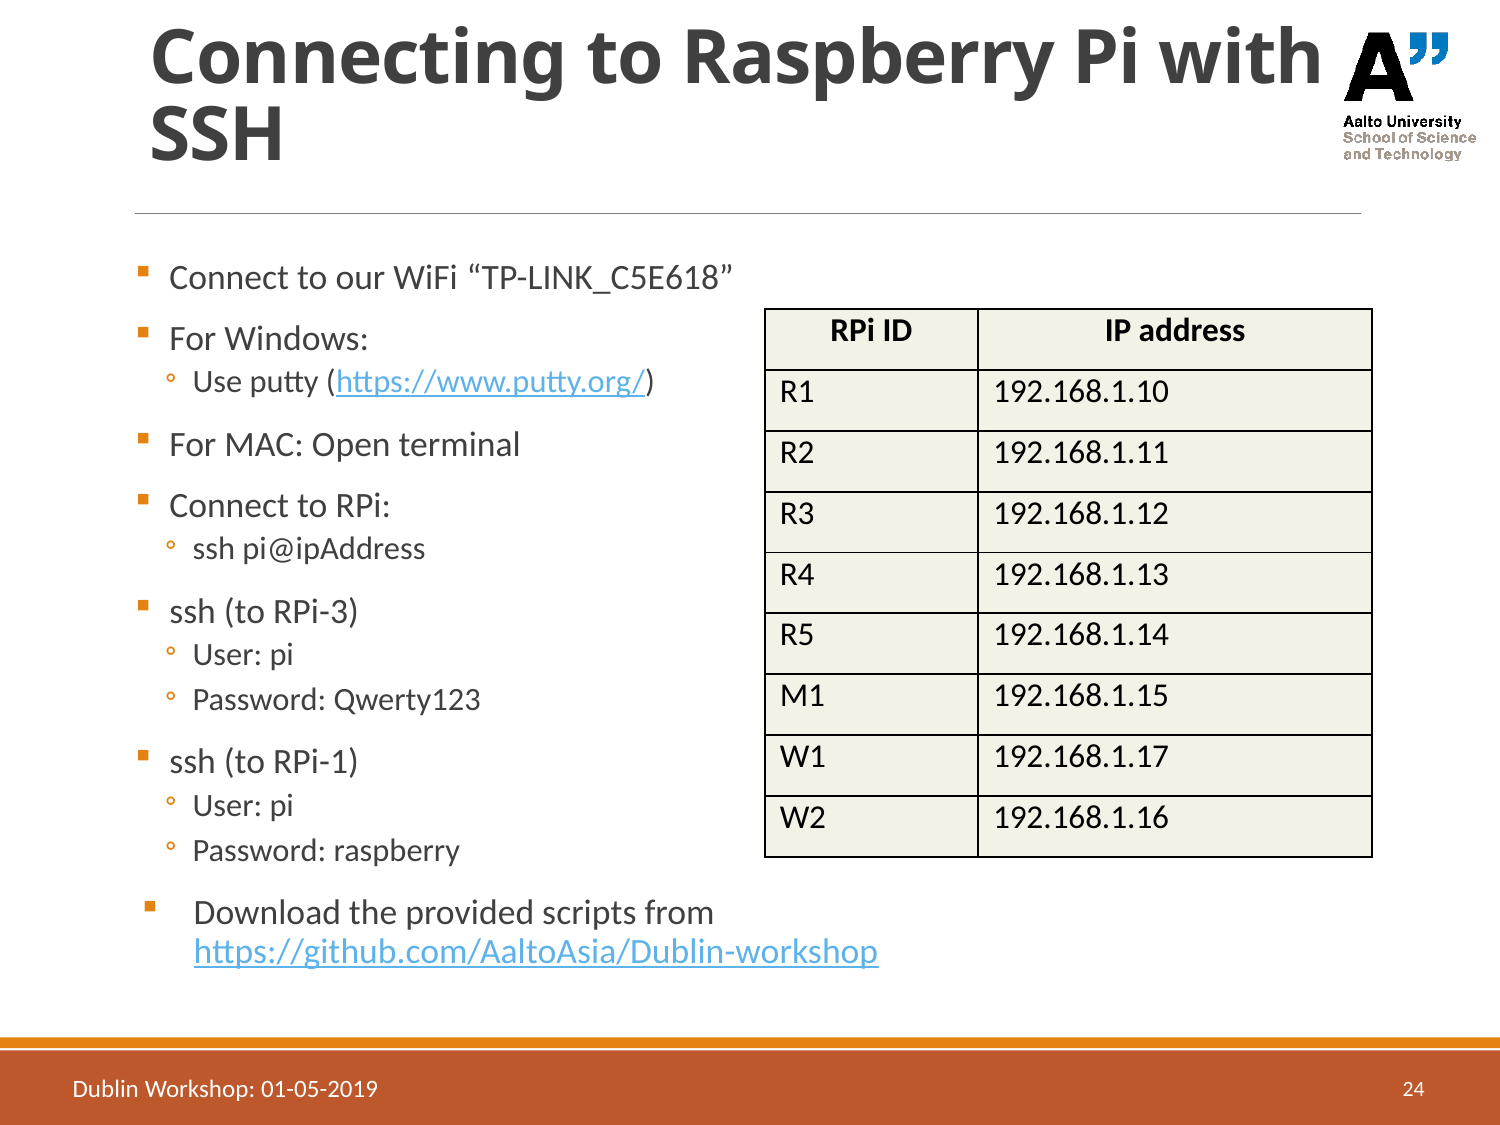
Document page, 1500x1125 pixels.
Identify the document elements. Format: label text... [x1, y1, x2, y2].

table_cell 192.168.1.15 [979, 675, 1371, 734]
table_cell W1 [766, 736, 977, 795]
table_cell 192.168.1.11 [979, 432, 1371, 491]
list Connect to our WiFi “TP-LINK_C5E618” For Windows: Use putty (https://www.putty.org/) For MAC: Open terminal Connect to RPi: ssh pi@ipAddress ssh (to RPi-3) User: pi Password: Qwerty123 ssh (to RPi-1) User: pi Password: raspberry Download the provided scripts from https://github.com/AaltoAsia/Dublin-workshop [135, 251, 1373, 984]
table_cell R4 [766, 553, 977, 612]
table_cell R3 [766, 493, 977, 552]
table_cell M1 [766, 675, 977, 734]
picture [1311, 1, 1500, 186]
table_cell 192.168.1.17 [979, 736, 1371, 795]
title Connecting to Raspberry Pi with SSH [134, 28, 1373, 184]
table_cell 192.168.1.14 [979, 614, 1371, 673]
table_header RPi ID [766, 310, 977, 369]
table_cell 192.168.1.16 [979, 797, 1371, 856]
table_cell R1 [766, 371, 977, 430]
table_header IP address [979, 310, 1371, 369]
table_cell R5 [766, 614, 977, 673]
table_cell 192.168.1.10 [979, 371, 1371, 430]
footer Dublin Workshop: 01-05-2019 [0, 1057, 452, 1118]
slide_number 24 [1278, 1058, 1440, 1118]
table_cell W2 [766, 797, 977, 856]
table_cell 192.168.1.12 [979, 493, 1371, 552]
table_cell 192.168.1.13 [979, 553, 1371, 612]
table_cell R2 [766, 432, 977, 491]
